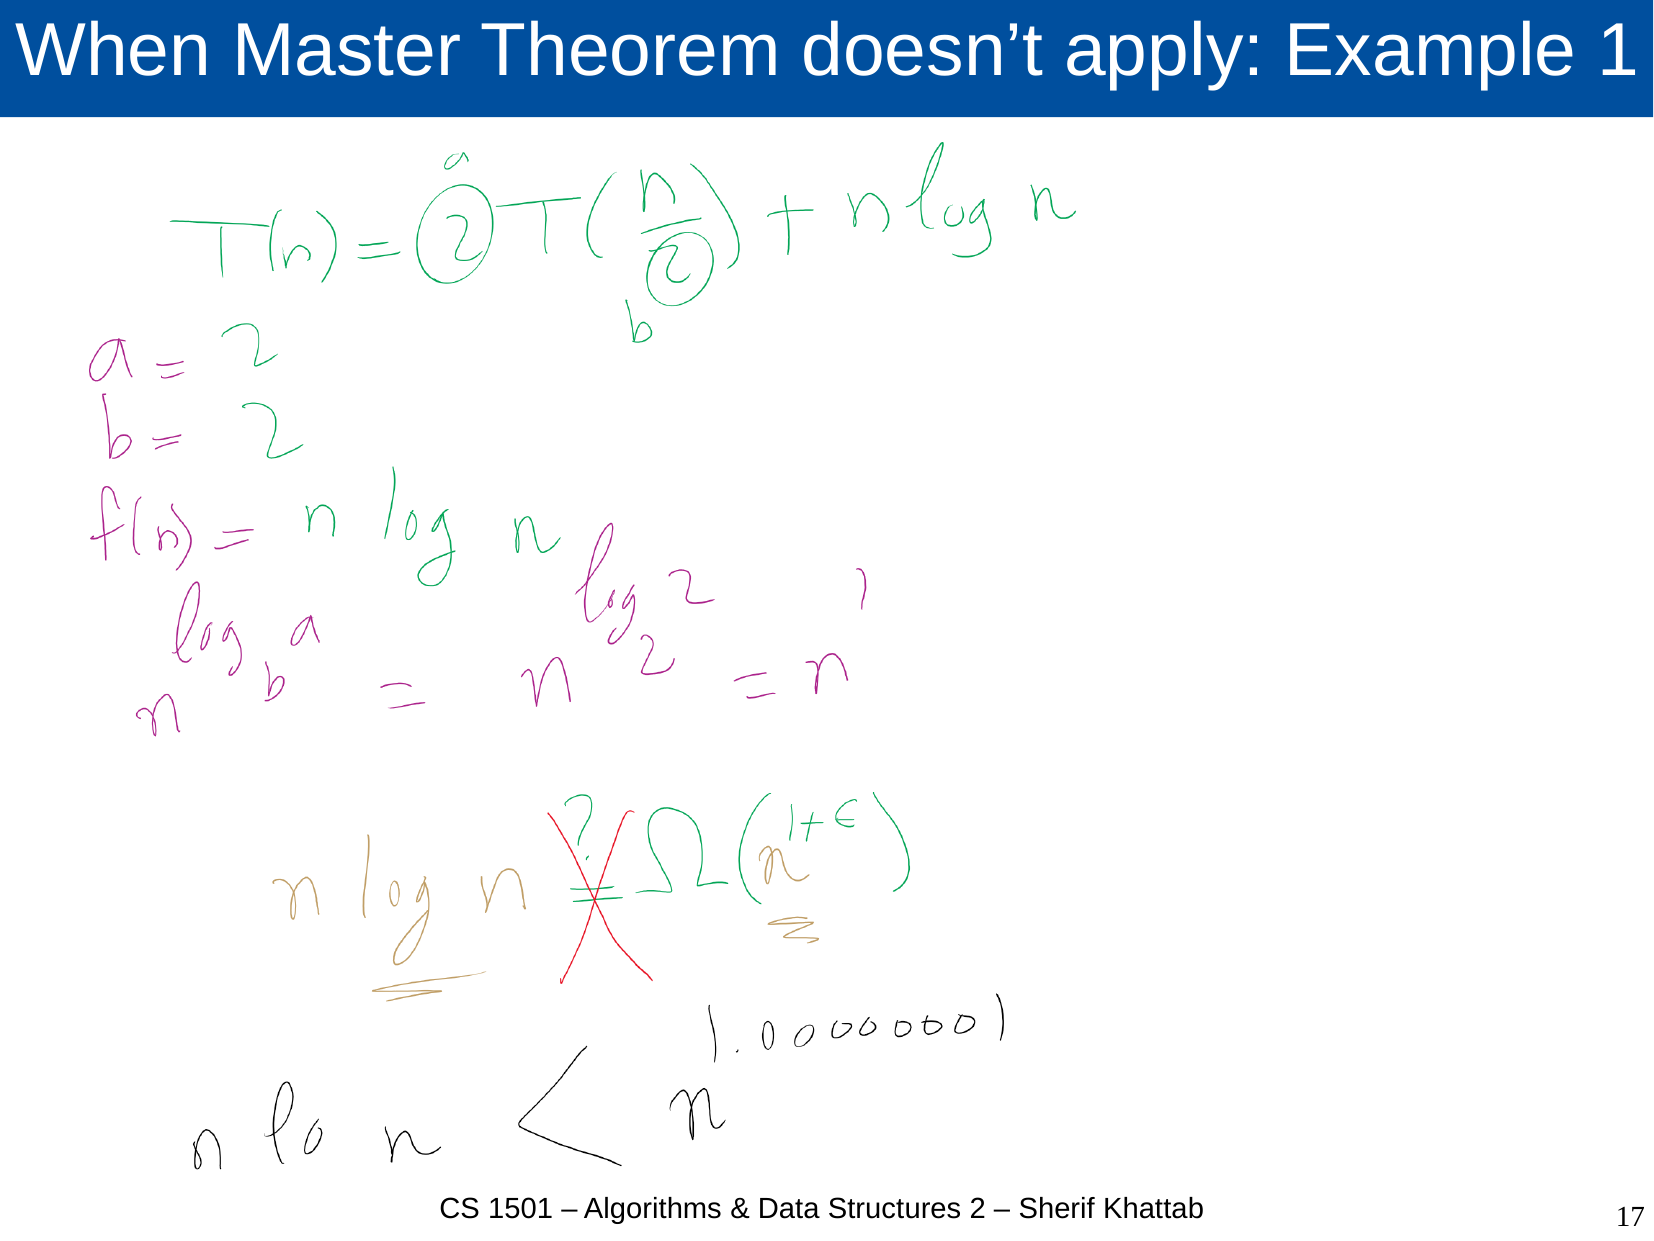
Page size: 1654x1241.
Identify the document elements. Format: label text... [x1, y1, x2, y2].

title When Master Theorem doesn’t apply: Example 1 [0, 0, 1654, 118]
slide_number 17 [1265, 1199, 1646, 1241]
footer CS 1501 – Algorithms & Data Structures 2 – Sherif Khattab [407, 1191, 1238, 1241]
picture [85, 138, 1637, 1173]
